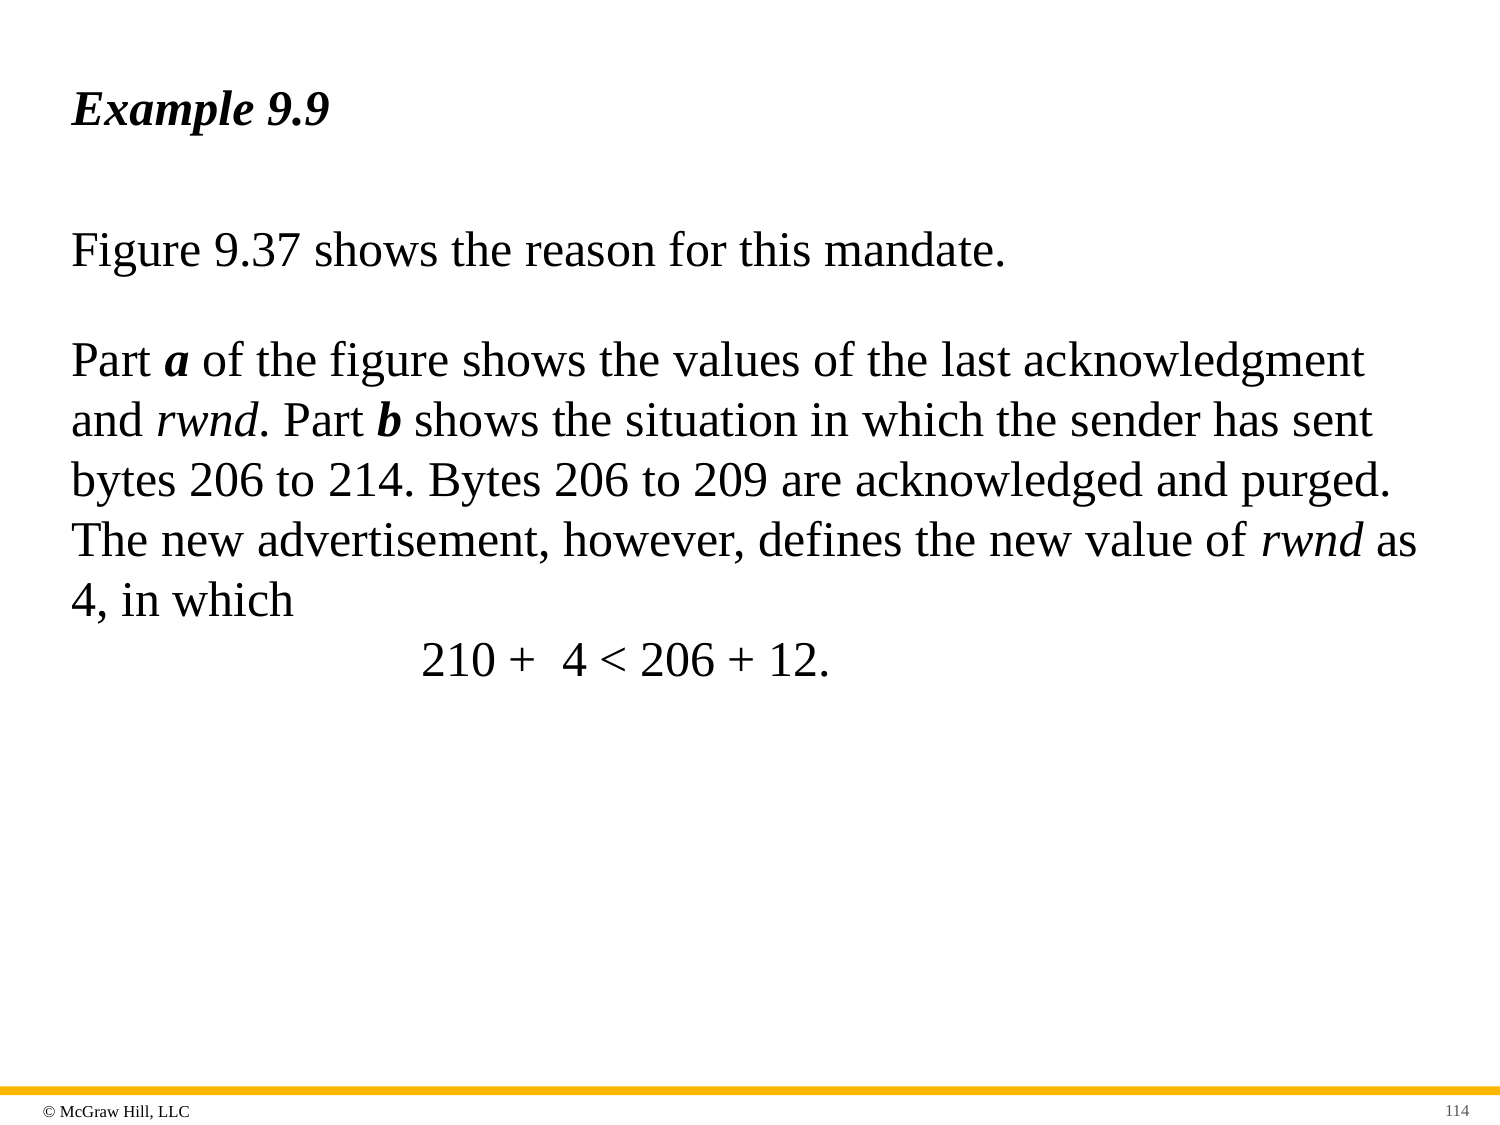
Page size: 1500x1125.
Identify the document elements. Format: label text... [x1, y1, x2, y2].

list Figure 9.37 shows the reason for this mandate. Part a of the figure shows the values of the last acknowledgment and rwnd. Part b shows the situation in which the sender has sent bytes 206 to 214. Bytes 206 to 209 are acknowledged and purged. The new advertisement, however, defines the new value of rwnd as 4, in which 210 + 4 < 206 + 12. [56, 209, 1444, 1026]
title Example 9.9 [56, 50, 1444, 162]
slide_number 114 [1418, 1096, 1477, 1123]
